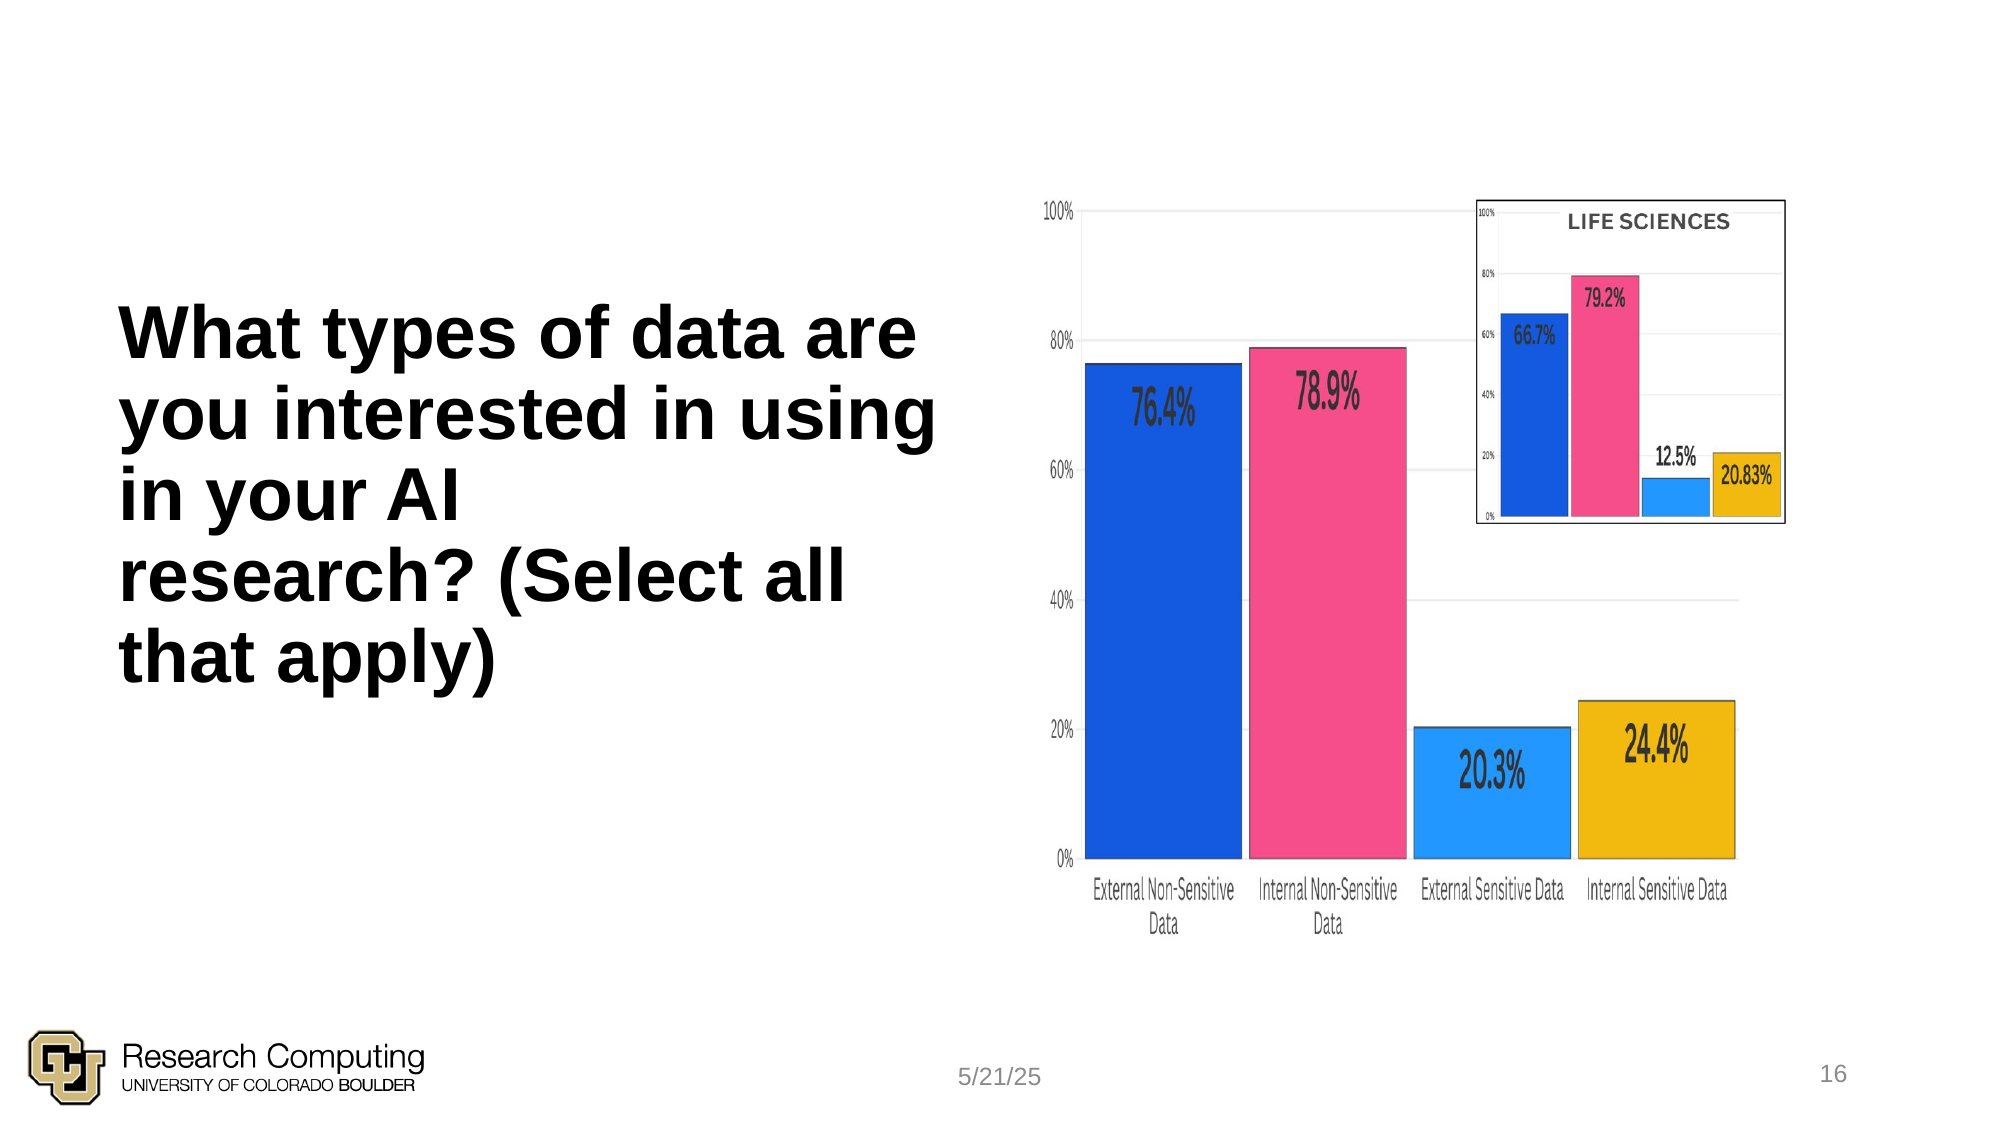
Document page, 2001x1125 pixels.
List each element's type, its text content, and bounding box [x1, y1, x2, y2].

slide_number 16 [1412, 1042, 1863, 1103]
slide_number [774, 1045, 1225, 1105]
picture [0, 1024, 775, 1121]
picture [1028, 185, 1797, 940]
title What types of data are you interested in using in your AI research? (Select all that apply) [103, 83, 1002, 909]
